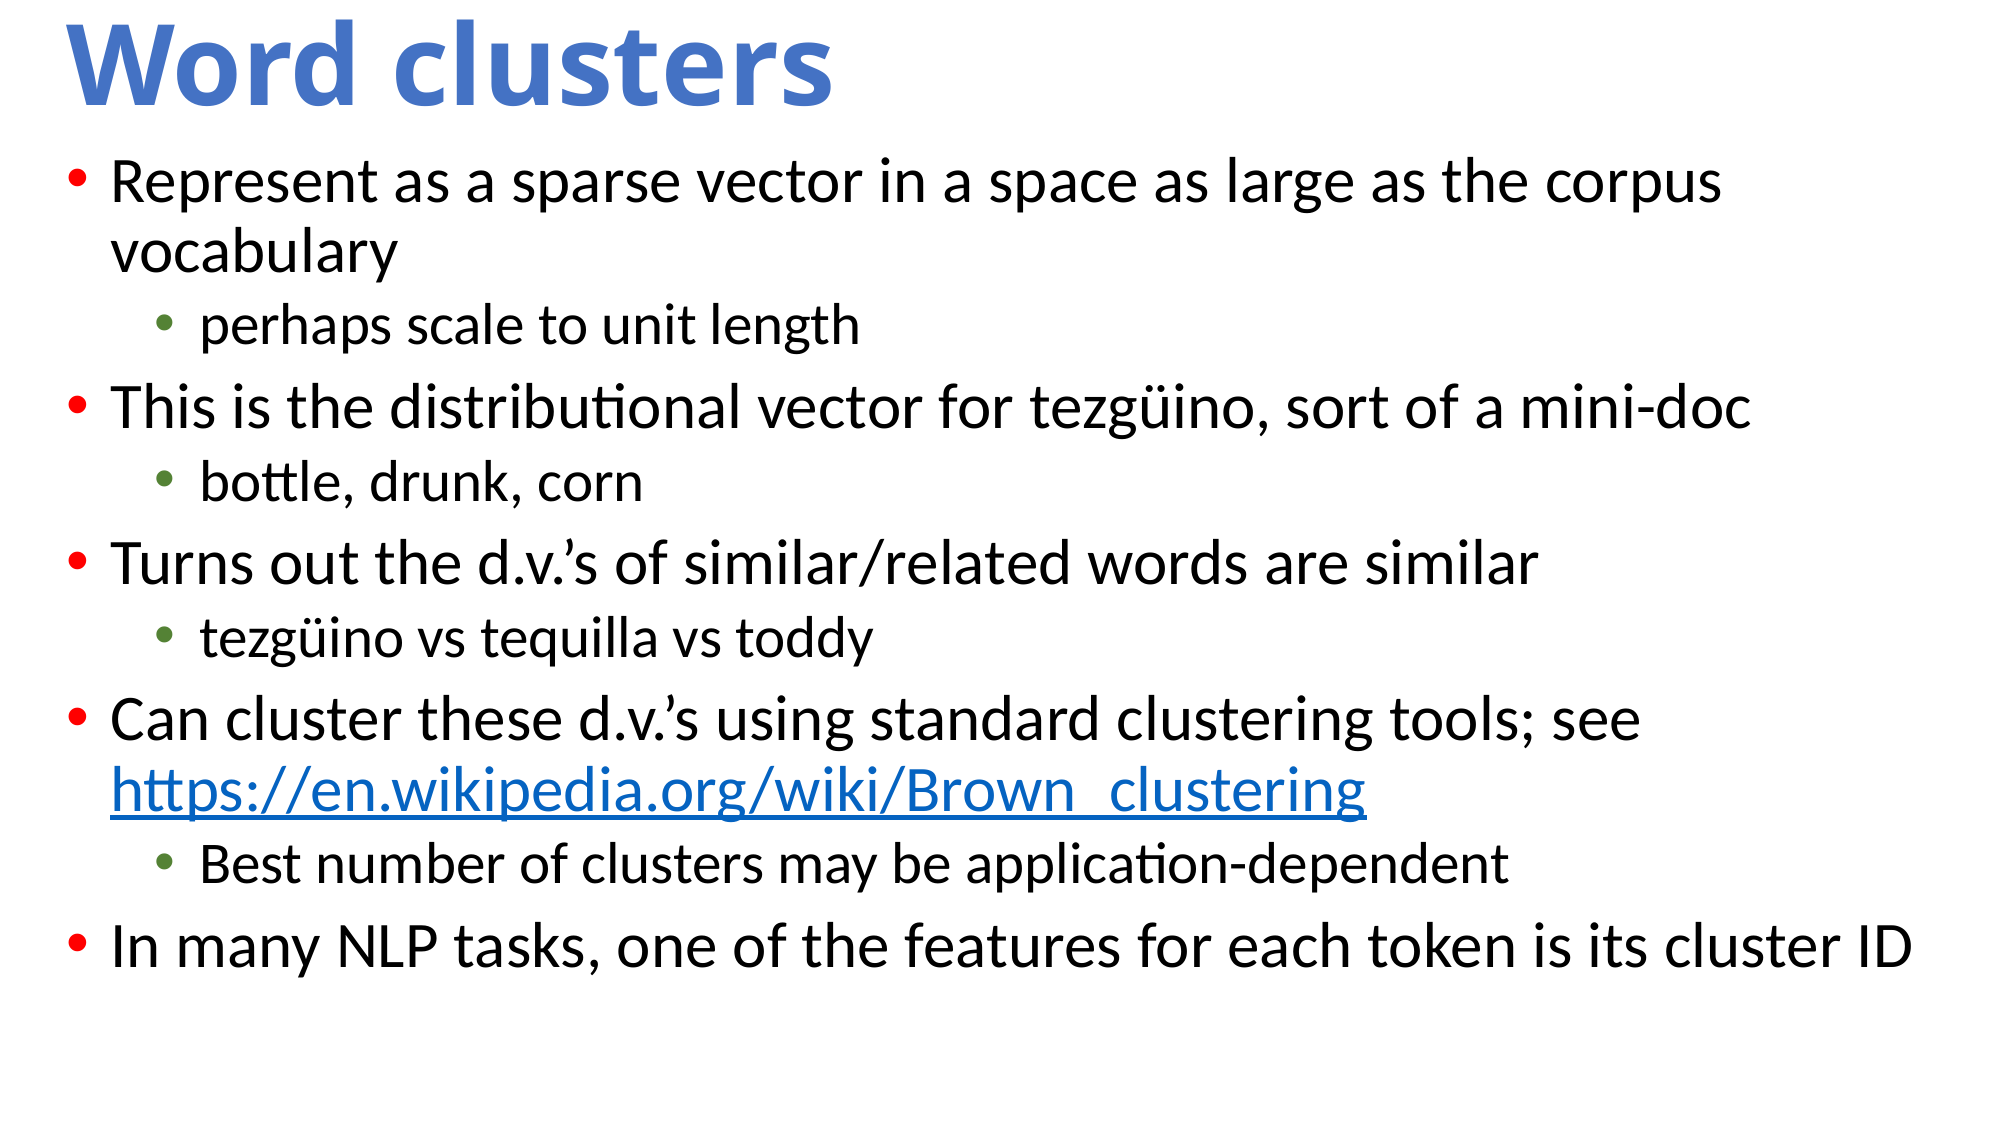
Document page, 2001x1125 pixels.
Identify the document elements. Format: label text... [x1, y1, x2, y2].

list Represent as a sparse vector in a space as large as the corpus vocabulary perhaps scale to unit length This is the distributional vector for tezgüino, sort of a mini-doc bottle, drunk, corn Turns out the d.v.’s of similar/related words are similar tezgüino vs tequilla vs toddy Can cluster these d.v.’s using standard clustering tools; see https://en.wikipedia.org/wiki/Brown_clustering Best number of clusters may be application-dependent In many NLP tasks, one of the features for each token is its cluster ID [50, 138, 1949, 1066]
title Word clusters [50, 0, 1949, 138]
